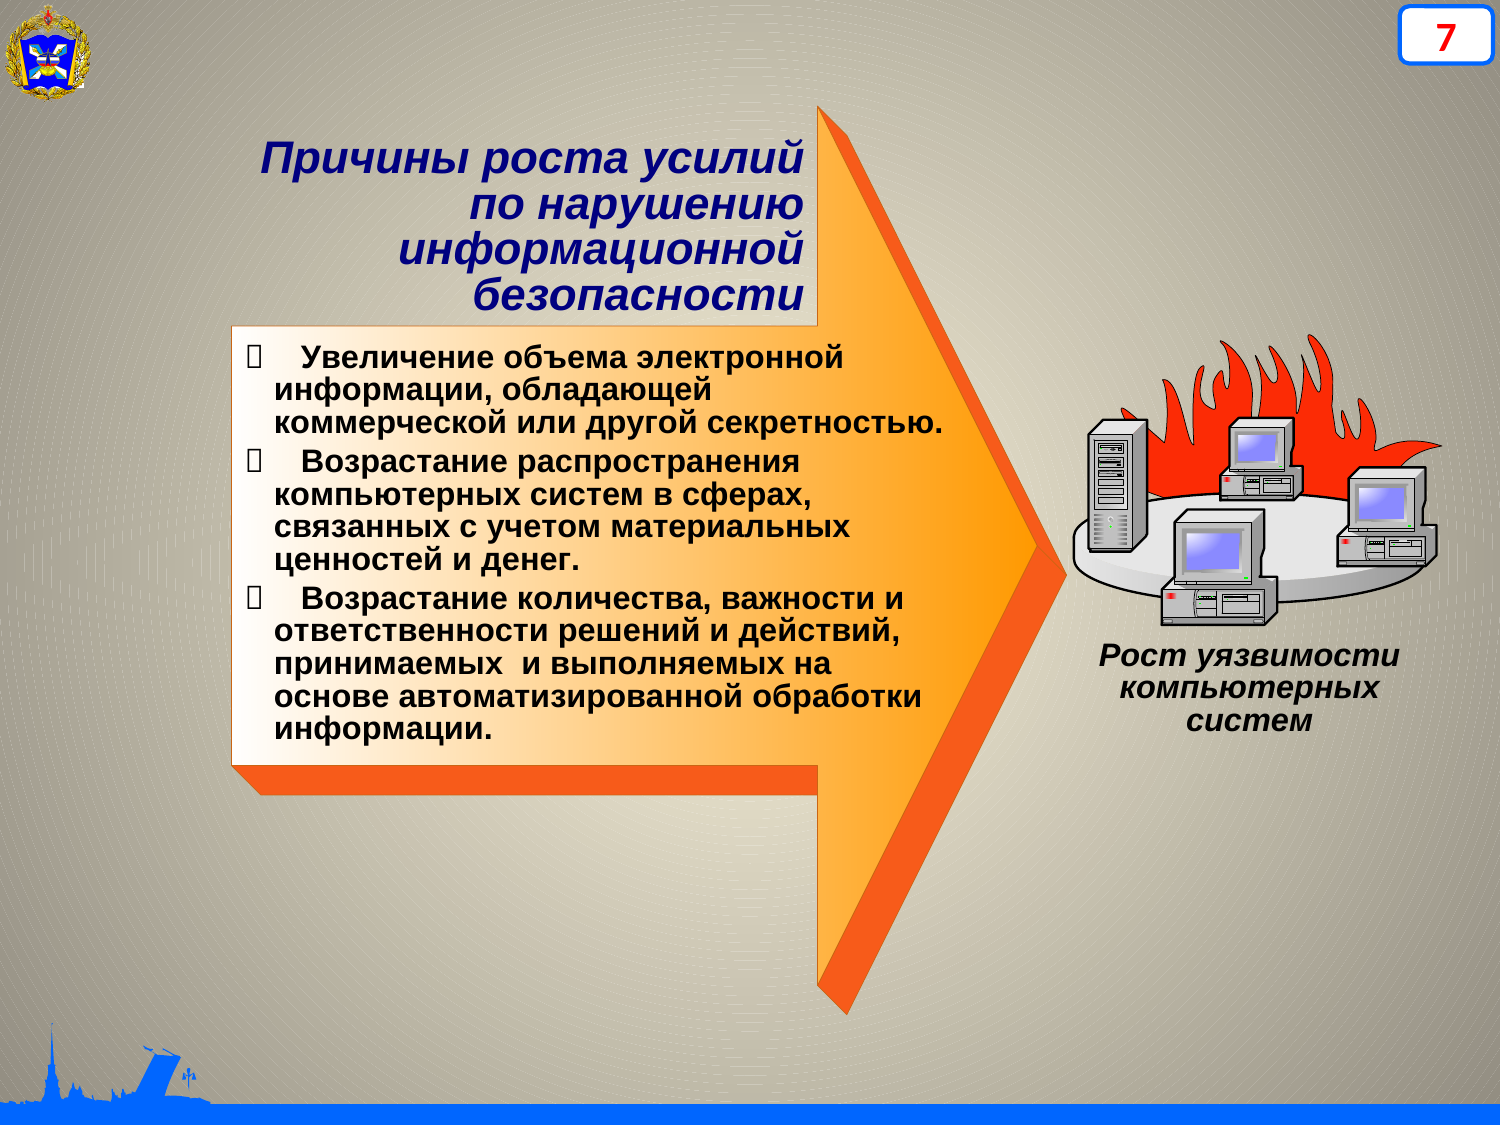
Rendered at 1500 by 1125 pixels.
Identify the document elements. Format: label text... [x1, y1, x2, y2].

picture [2, 0, 94, 107]
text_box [166, 101, 1447, 1020]
text_box 7 [1399, 6, 1493, 64]
